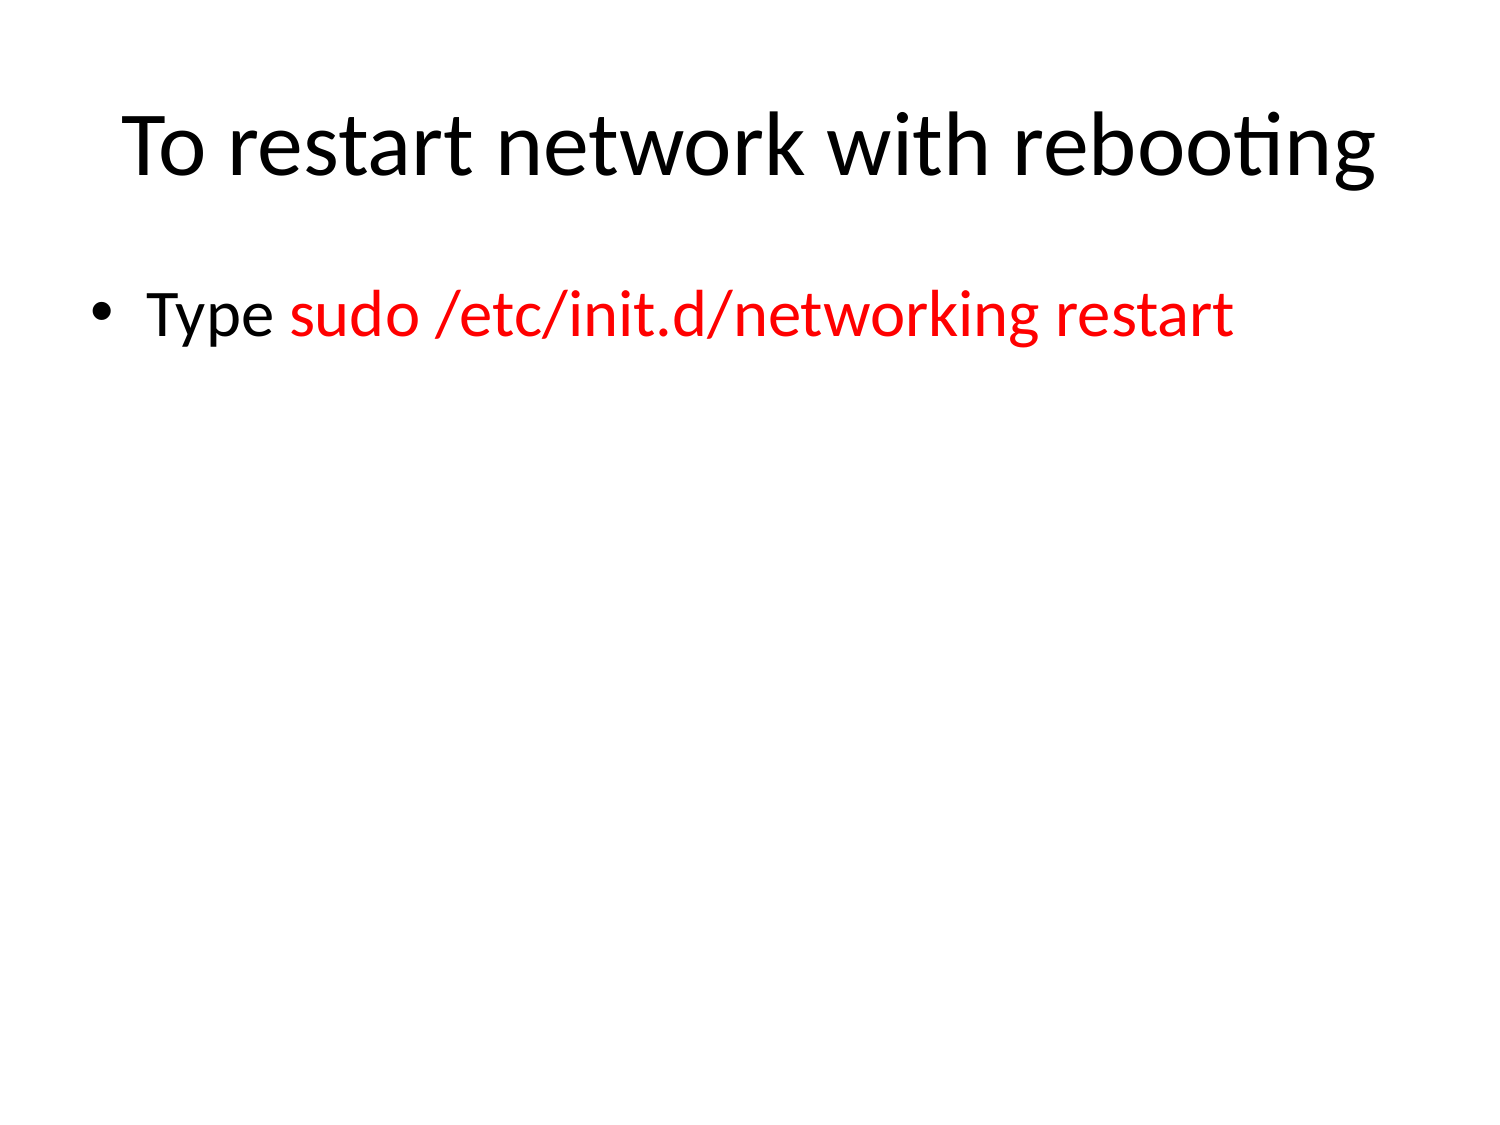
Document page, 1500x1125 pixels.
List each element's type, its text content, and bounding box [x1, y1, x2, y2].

title To restart network with rebooting [75, 45, 1425, 233]
list Type sudo /etc/init.d/networking restart [75, 262, 1425, 1005]
